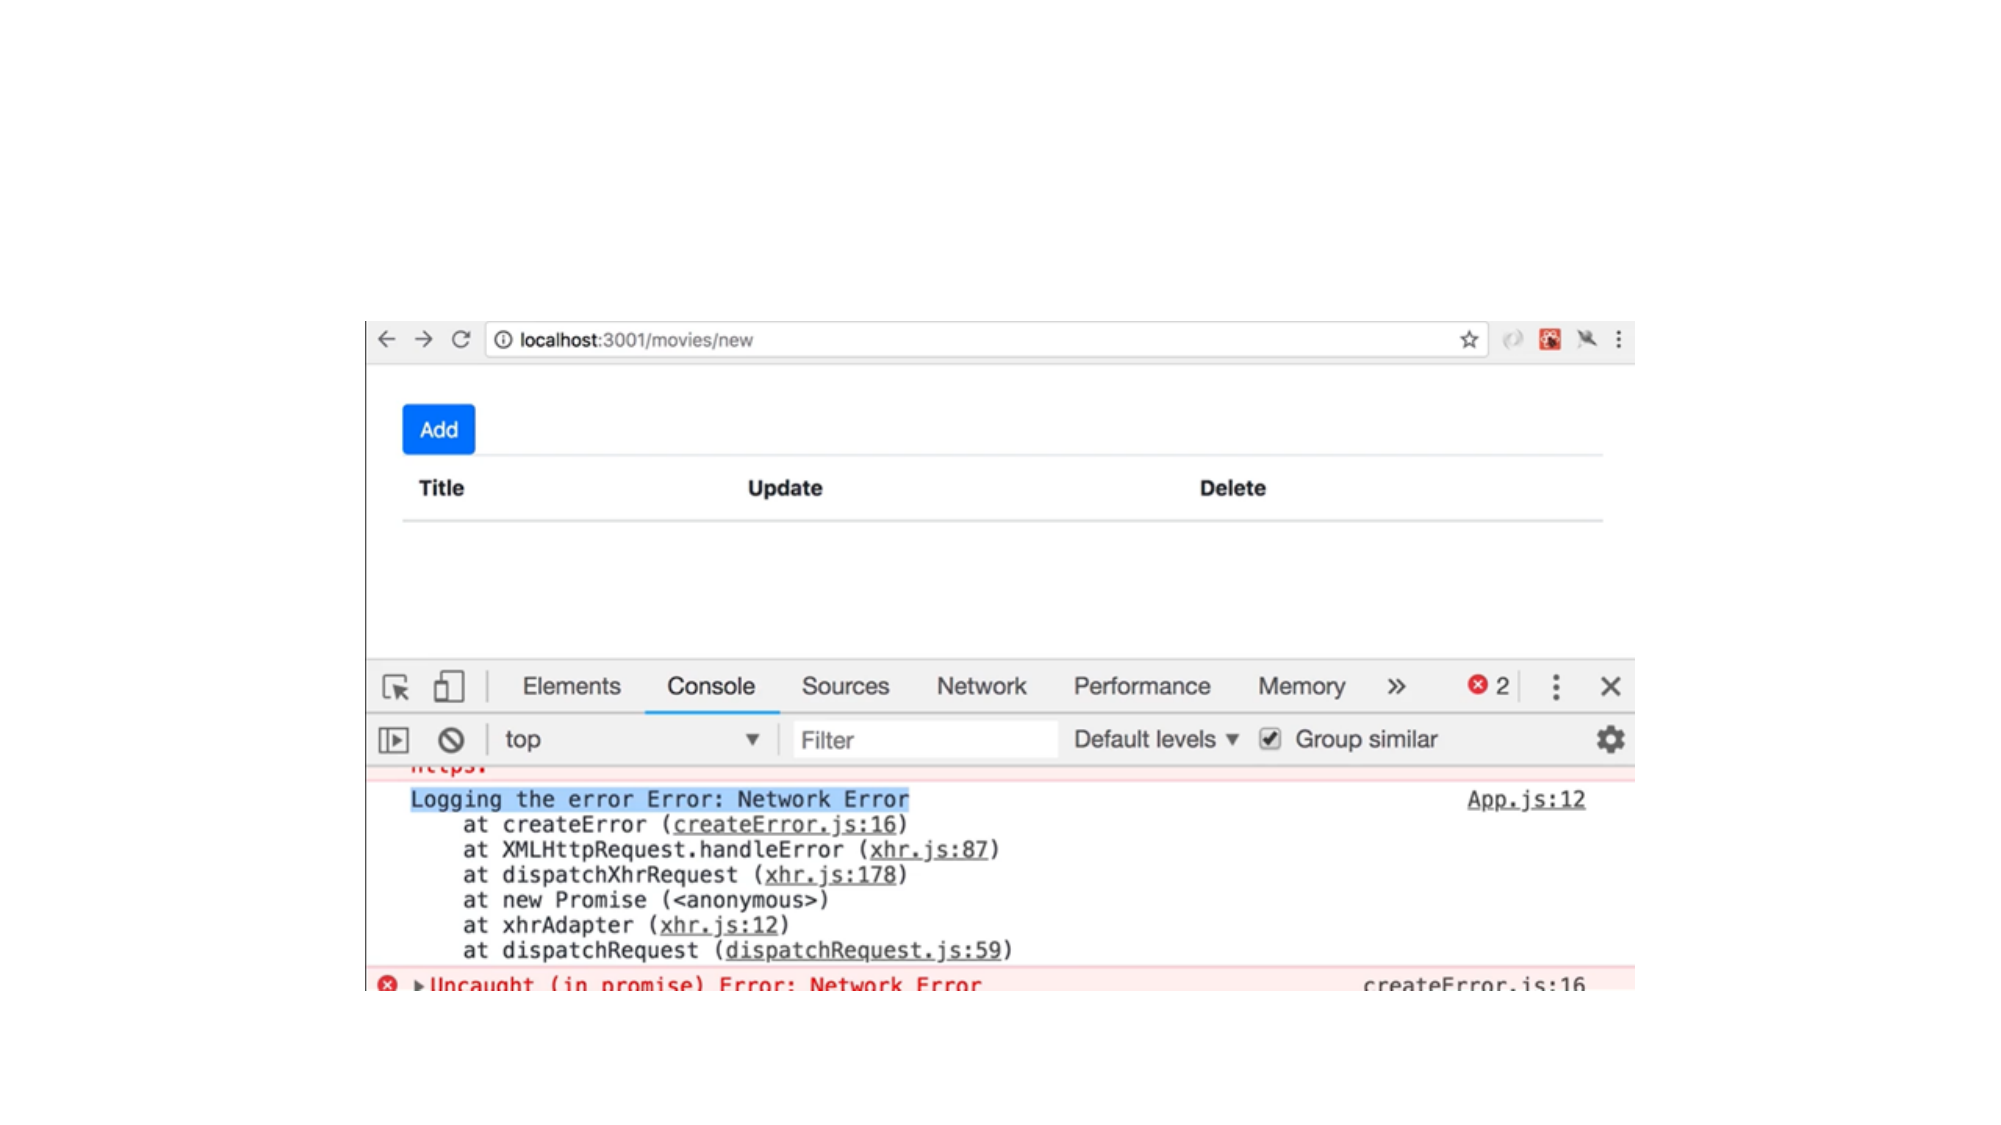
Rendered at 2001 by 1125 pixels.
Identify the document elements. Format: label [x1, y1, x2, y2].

list [365, 321, 1635, 991]
